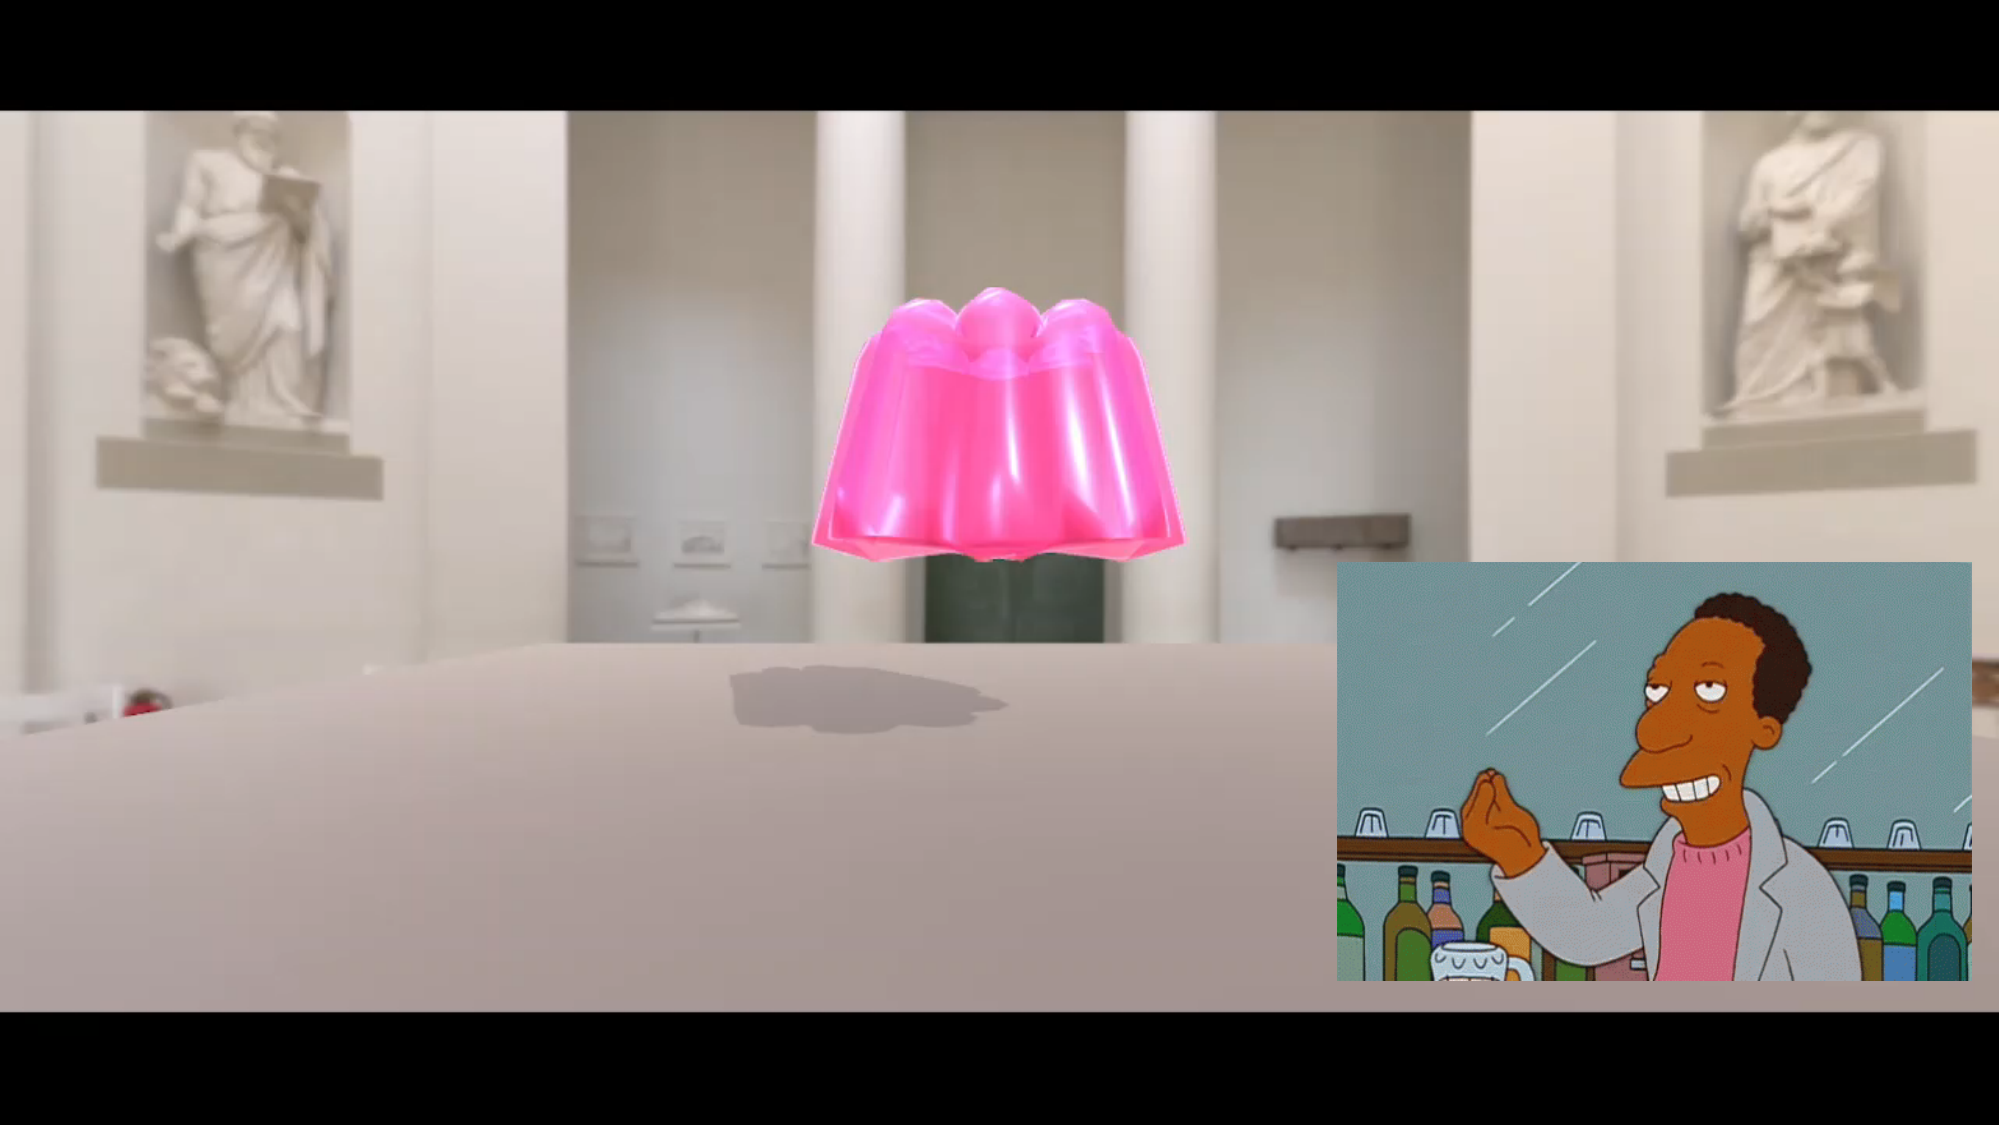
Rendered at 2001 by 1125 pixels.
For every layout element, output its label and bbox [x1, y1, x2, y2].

list [0, 0, 2000, 1125]
picture [1337, 562, 1972, 981]
